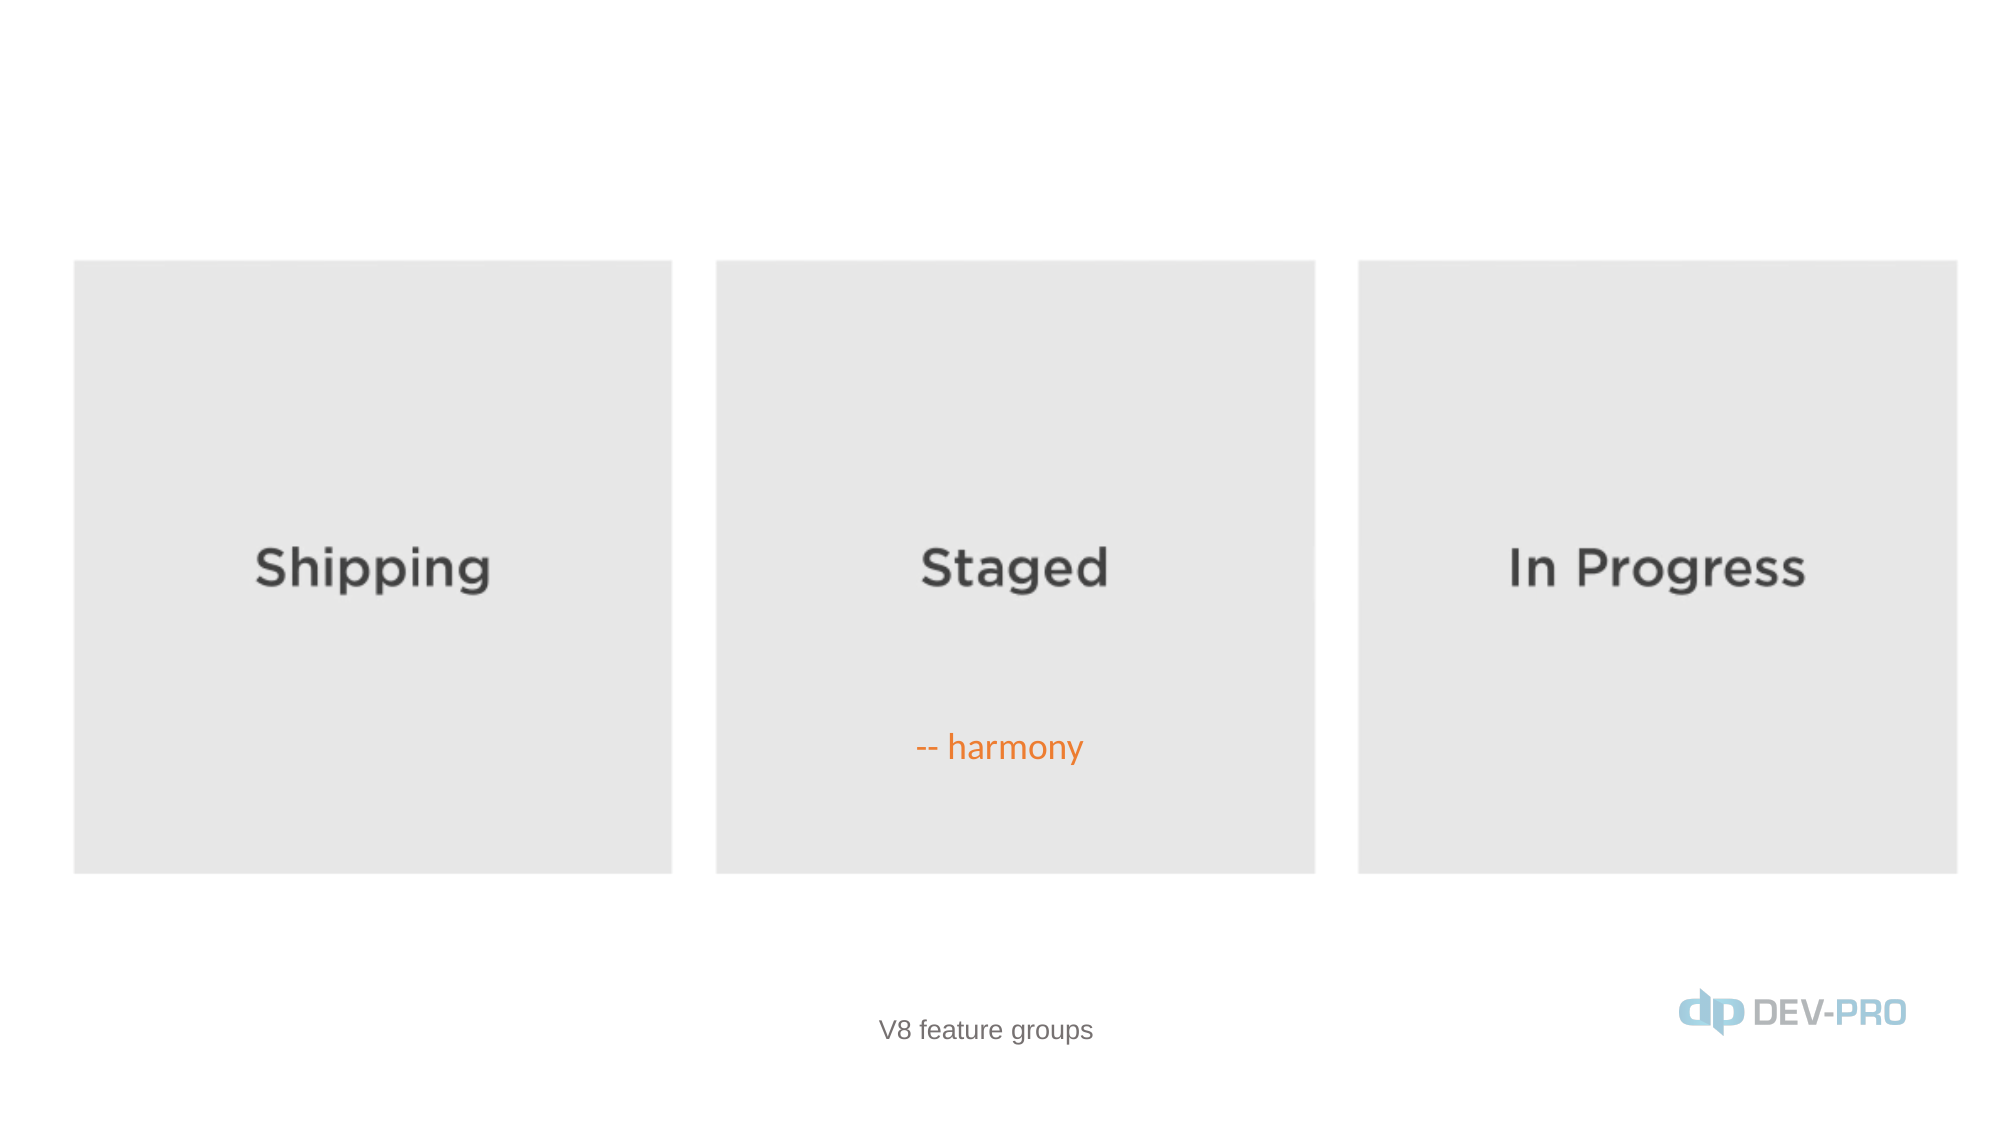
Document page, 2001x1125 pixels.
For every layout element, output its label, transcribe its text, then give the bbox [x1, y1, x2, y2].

subtitle V8 feature groups [293, 984, 1680, 1033]
picture [0, 207, 2000, 918]
picture [1679, 988, 1906, 1036]
